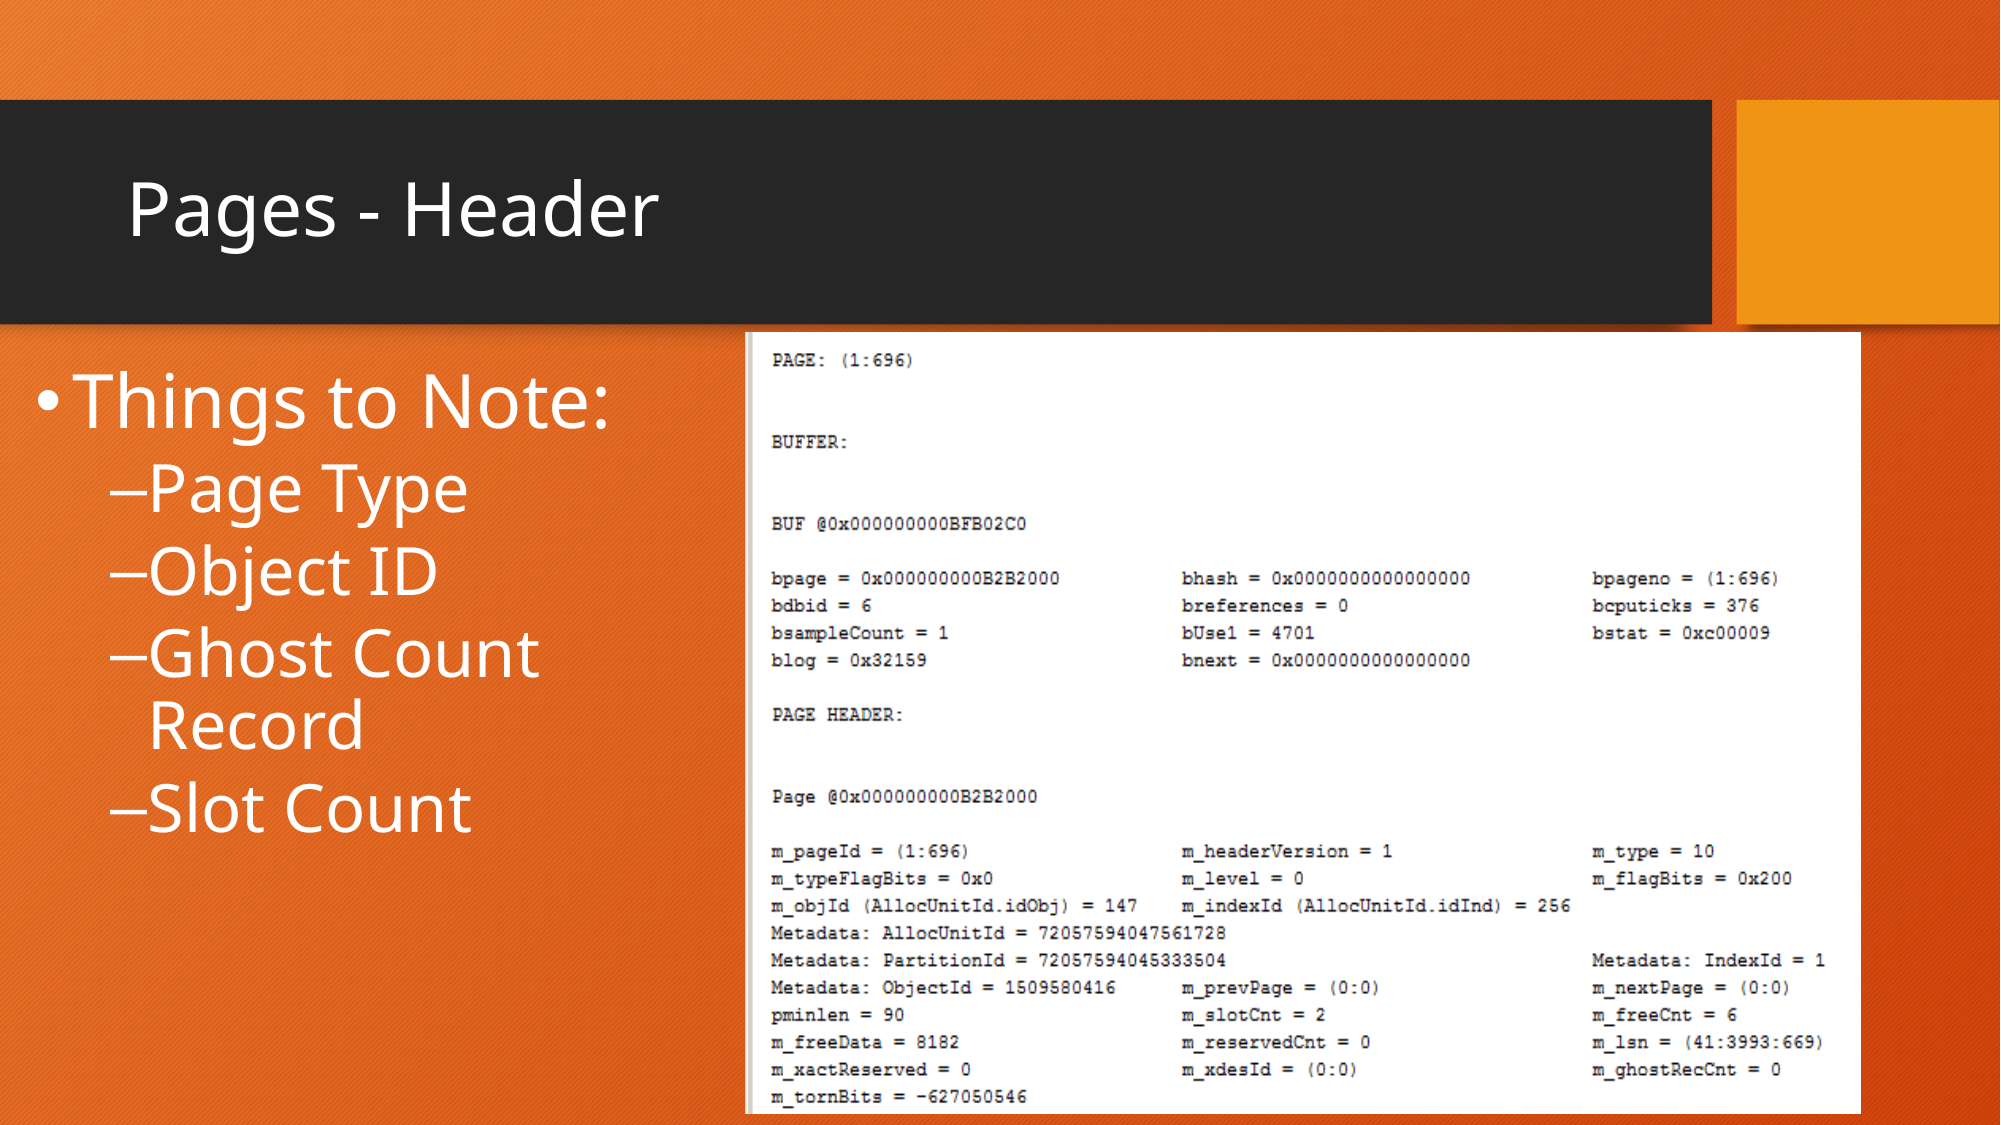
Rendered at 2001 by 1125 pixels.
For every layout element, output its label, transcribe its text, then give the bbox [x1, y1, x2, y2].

list Things to Note: Page Type Object ID Ghost Count Record Slot Count [20, 356, 725, 963]
picture [0, 325, 2000, 1114]
title Pages - Header [111, 123, 1689, 301]
